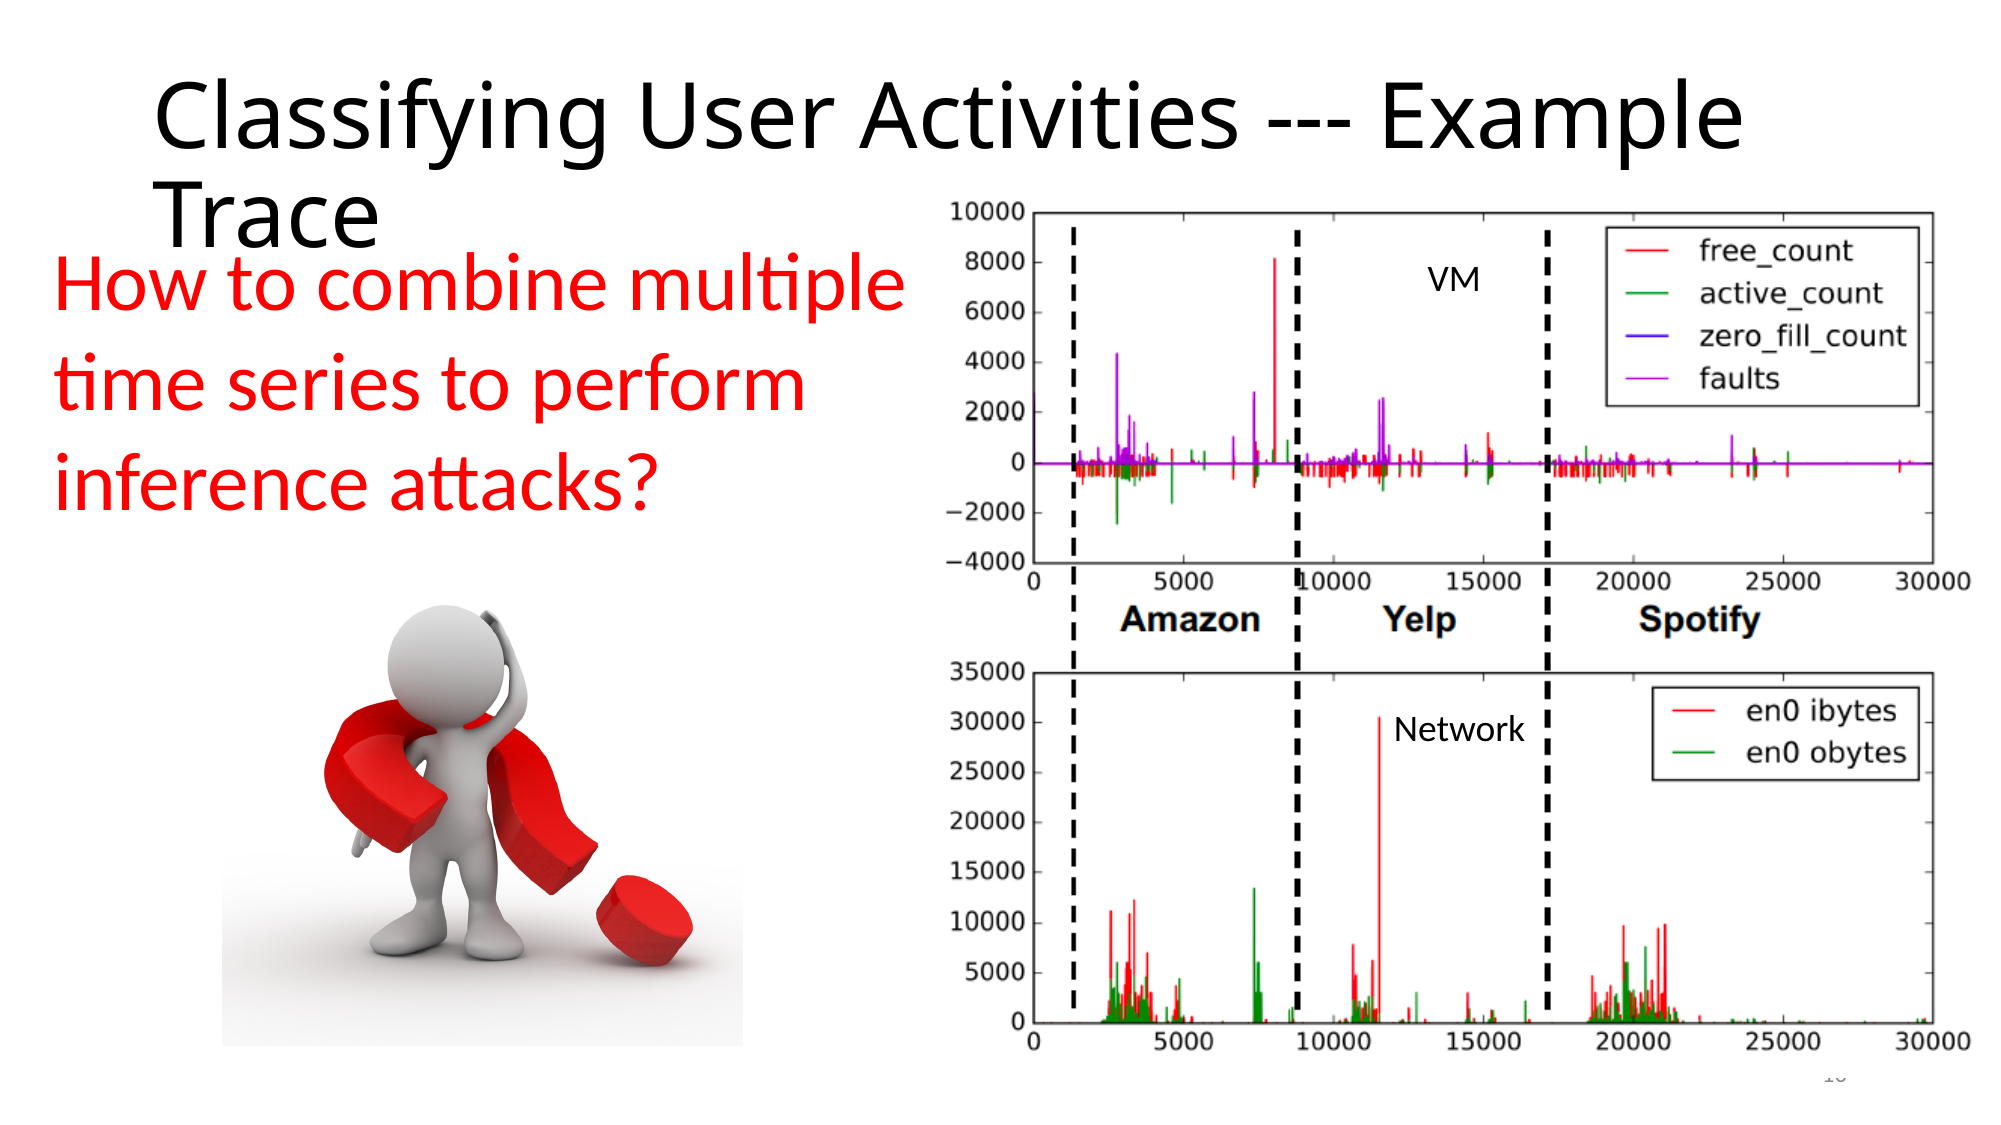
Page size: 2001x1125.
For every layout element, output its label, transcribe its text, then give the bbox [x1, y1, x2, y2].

picture [927, 173, 2000, 1078]
title Classifying User Activities --- Example Trace [137, 59, 1863, 219]
slide_number 10 [1412, 1078, 1863, 1103]
picture [222, 524, 743, 1046]
text_box How to combine multiple time series to perform inference attacks? [38, 219, 927, 535]
